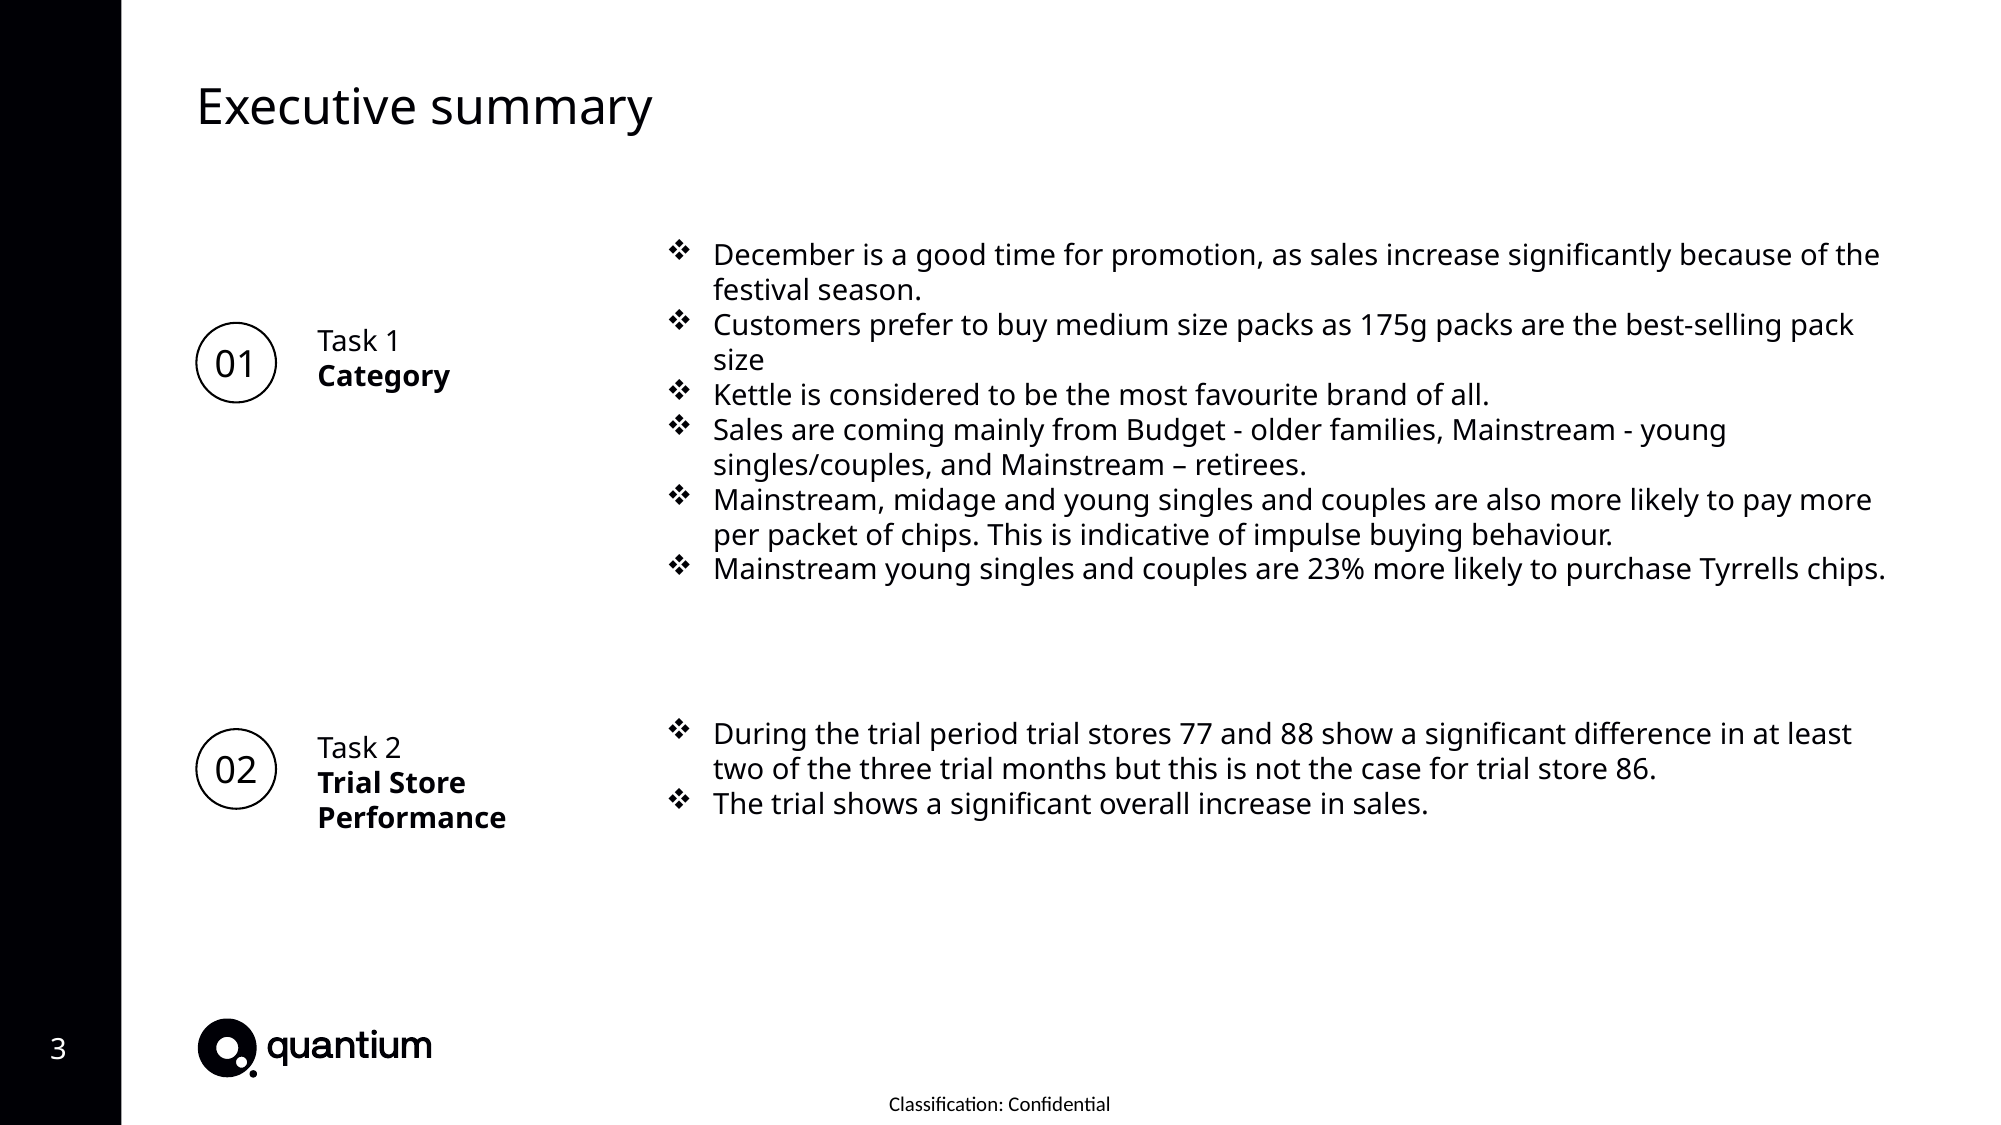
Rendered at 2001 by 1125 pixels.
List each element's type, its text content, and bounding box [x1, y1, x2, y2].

list Executive summary [196, 74, 1916, 210]
text_box 02 [195, 728, 278, 810]
text_box December is a good time for promotion, as sales increase significantly because of the festival season. Customers prefer to buy medium size packs as 175g packs are the best-selling pack size Kettle is considered to be the most favourite brand of all. Sales are coming mainly from Budget - older families, Mainstream - young singles/couples, and Mainstream – retirees. Mainstream, midage and young singles and couples are also more likely to pay more per packet of chips. This is indicative of impulse buying behaviour. Mainstream young singles and couples are 23% more likely to purchase Tyrrells chips. [666, 223, 1903, 599]
text_box 01 [195, 321, 278, 404]
text_box During the trial period trial stores 77 and 88 show a significant difference in at least two of the three trial months but this is not the case for trial store 86. The trial shows a significant overall increase in sales. [666, 714, 1910, 997]
text_box Task 1 Category [317, 322, 629, 605]
text_box Task 2 Trial Store Performance [317, 729, 629, 1011]
